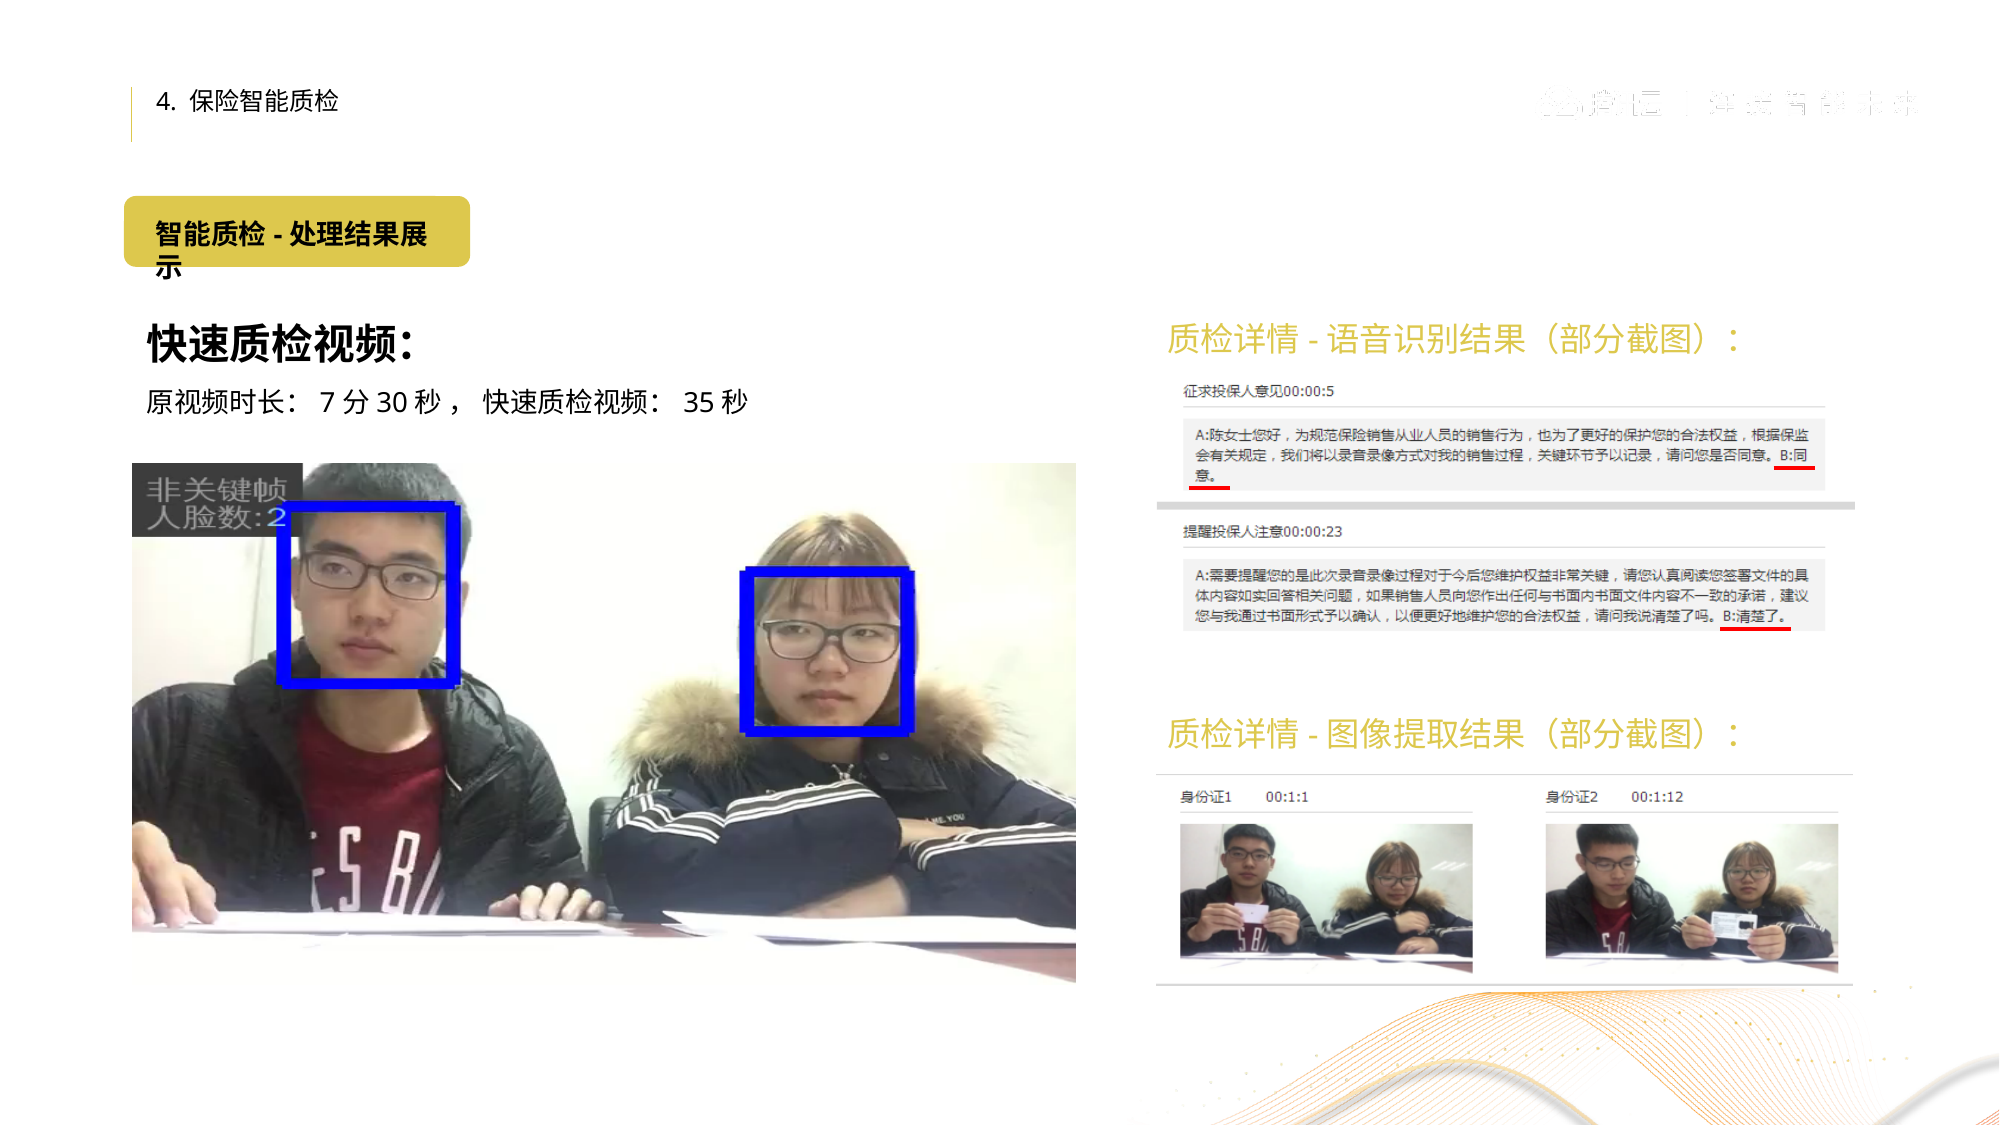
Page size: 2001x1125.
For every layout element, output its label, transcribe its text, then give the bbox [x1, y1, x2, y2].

text_box 智能质检-处理结果展示 [141, 209, 453, 291]
picture [1127, 622, 2000, 1125]
text_box 4. 保险智能质检 [141, 77, 355, 123]
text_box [131, 310, 1077, 986]
text_box [123, 195, 471, 267]
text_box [1152, 310, 1855, 987]
picture [1535, 85, 1918, 120]
